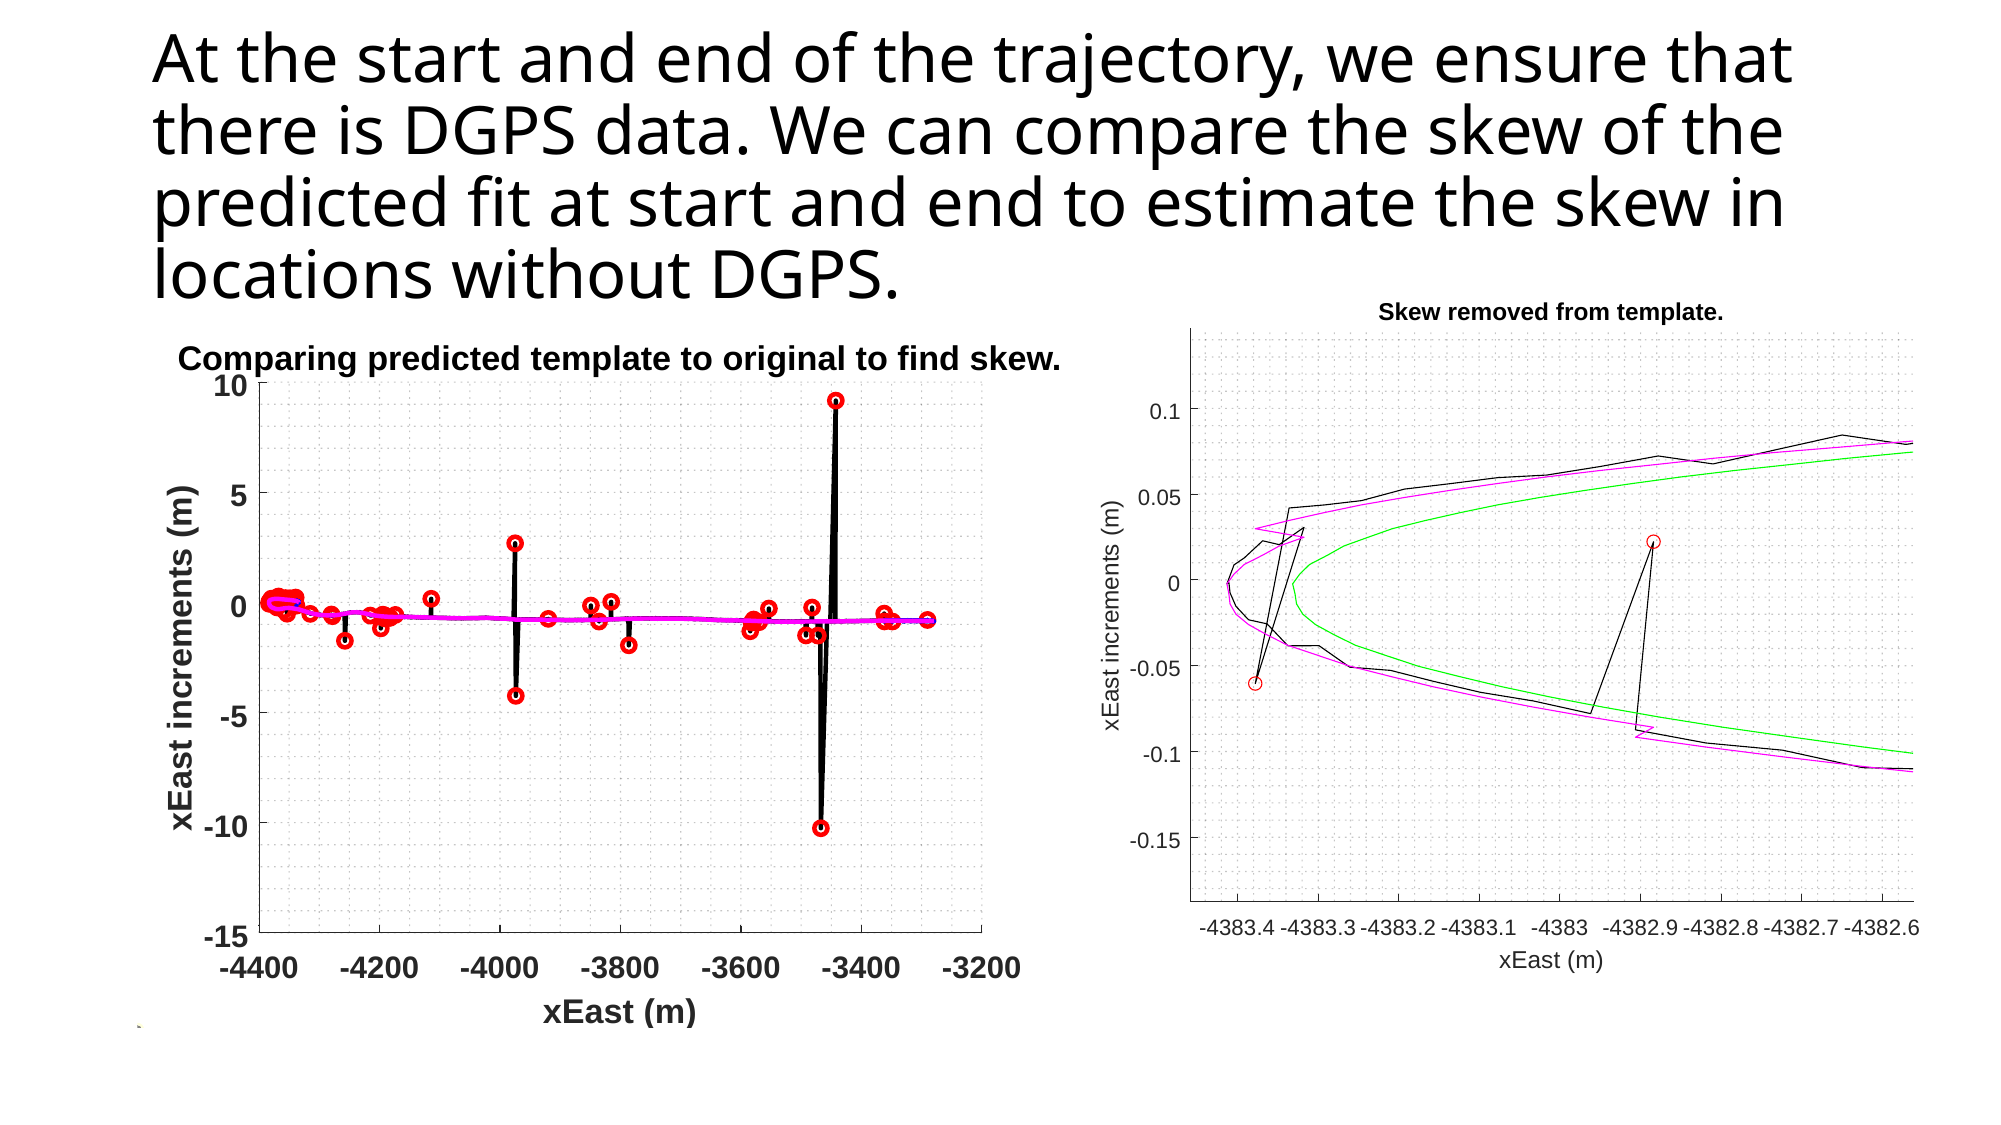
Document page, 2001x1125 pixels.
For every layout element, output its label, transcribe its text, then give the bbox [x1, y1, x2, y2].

picture [137, 277, 2000, 1028]
title At the start and end of the trajectory, we ensure that there is DGPS data. We can compare the skew of the predicted fit at start and end to estimate the skew in locations without DGPS. [137, 59, 1863, 278]
